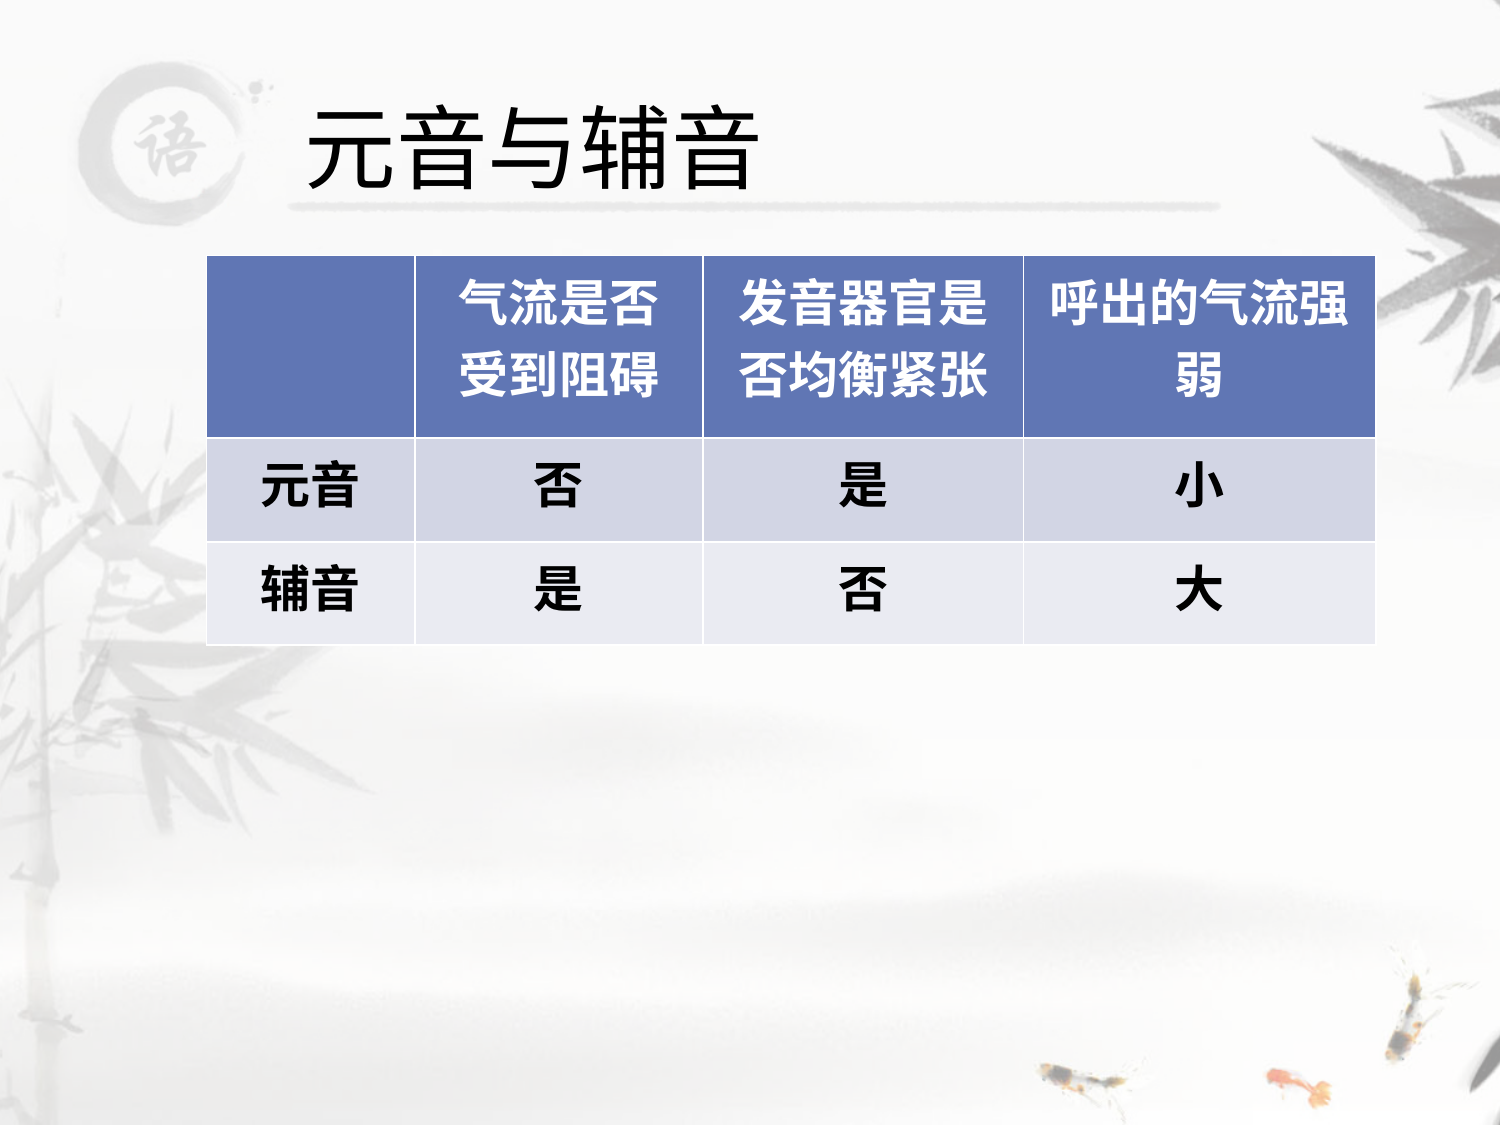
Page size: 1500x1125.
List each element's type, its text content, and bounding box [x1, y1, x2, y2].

title 元音与辅音 [289, 66, 1306, 209]
table_cell 小 [1024, 439, 1375, 541]
table_header 呼出的气流强弱 [1024, 256, 1375, 437]
table_cell 辅音 [207, 543, 414, 644]
table_cell 否 [416, 439, 702, 541]
table_cell 否 [704, 543, 1023, 644]
table_header 发音器官是否均衡紧张 [704, 256, 1023, 437]
table_cell 元音 [207, 439, 414, 541]
table_cell 是 [416, 543, 702, 644]
table_cell 大 [1024, 543, 1375, 644]
table_header 气流是否受到阻碍 [416, 256, 702, 437]
table_header [207, 256, 414, 437]
table_cell 是 [704, 439, 1023, 541]
